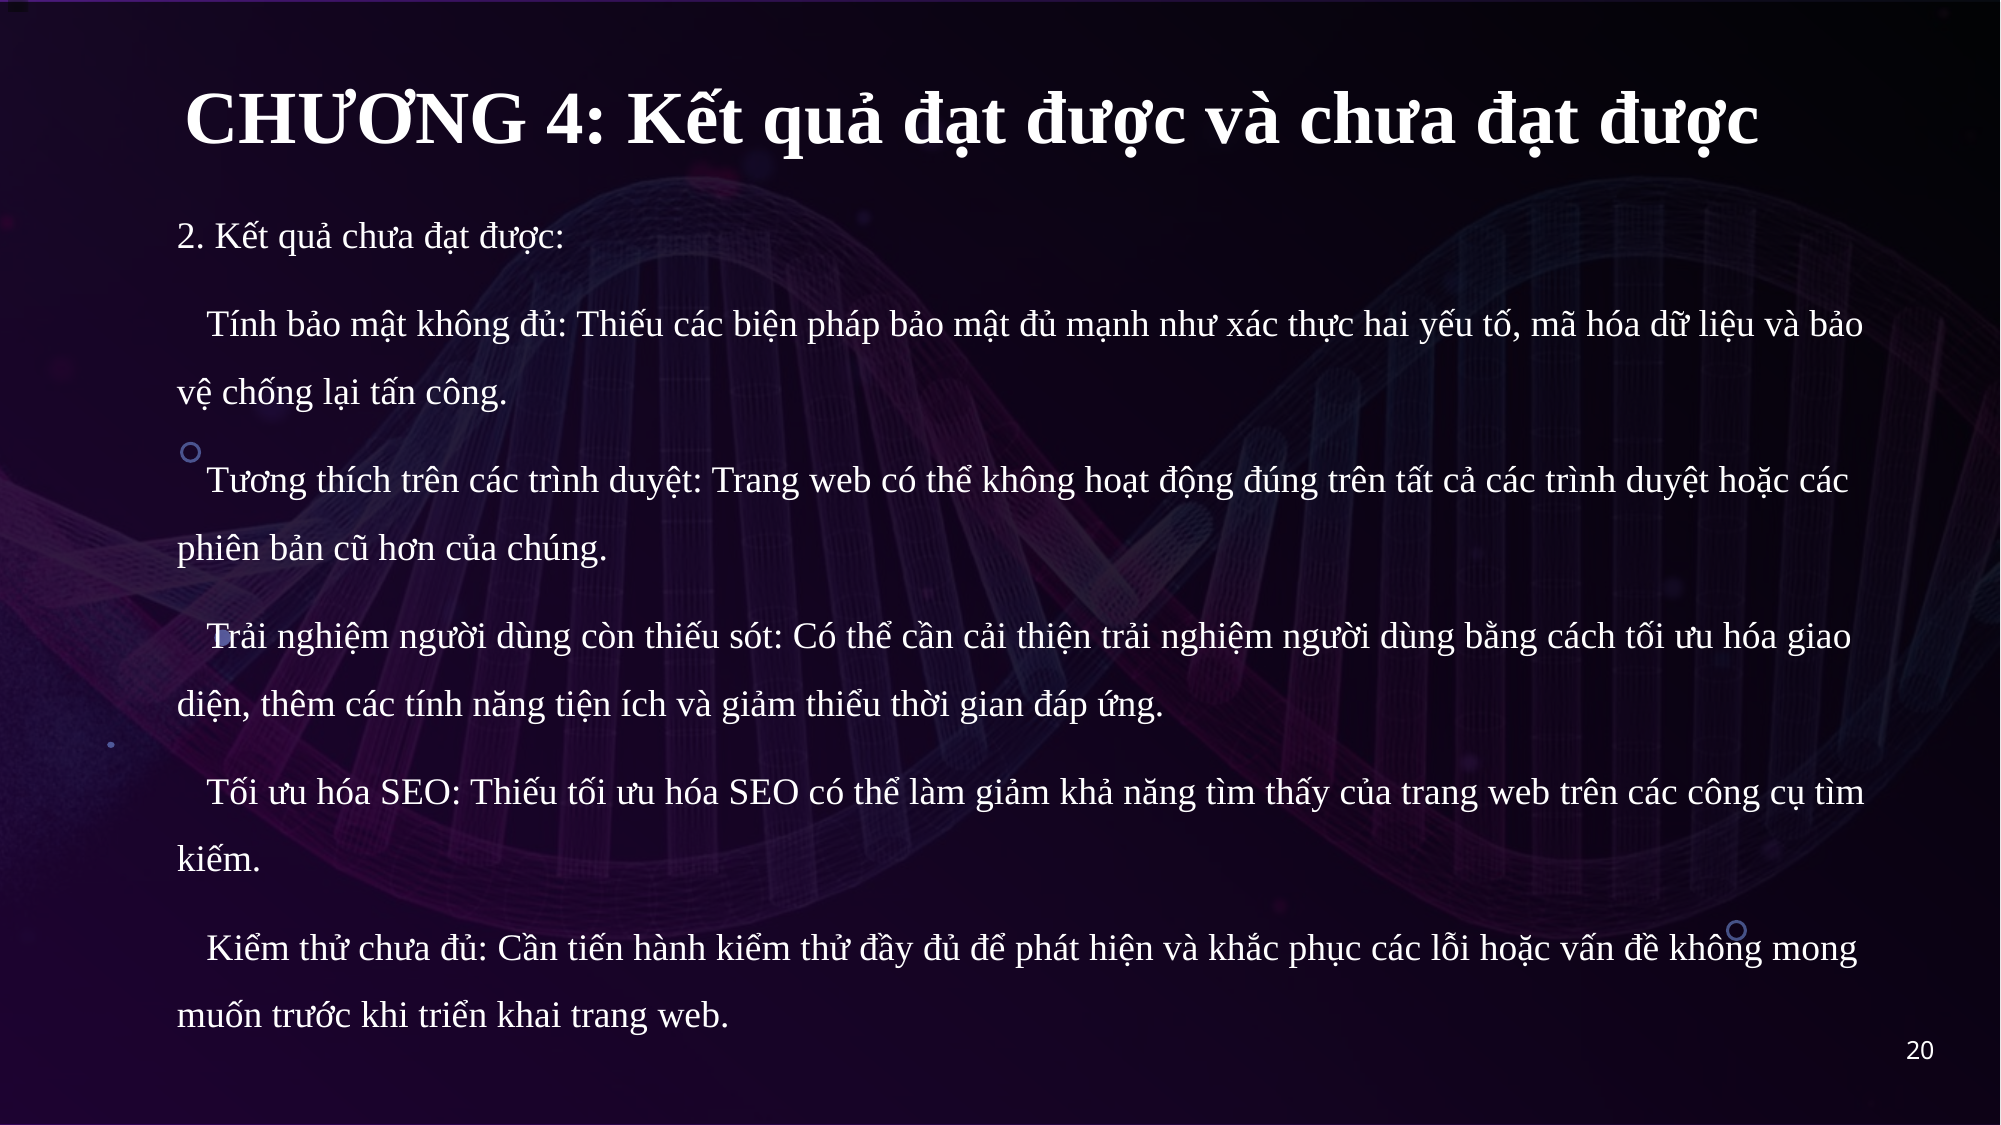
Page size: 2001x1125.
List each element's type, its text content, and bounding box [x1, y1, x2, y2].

slide_number 20 [1499, 1021, 1950, 1082]
text_box CHƯƠNG 4: Kết quả đạt được và chưa đạt được [169, 47, 1776, 167]
text_box 2. Kết quả chưa đạt được: Tính bảo mật không đủ: Thiếu các biện pháp bảo mật đủ mạnh như xác thực hai yếu tố, mã hóa dữ liệu và bảo vệ chống lại tấn công. Tương thích trên các trình duyệt: Trang web có thể không hoạt động đúng trên tất cả các trình duyệt hoặc các phiên bản cũ hơn của chúng. Trải nghiệm người dùng còn thiếu sót: Có thể cần cải thiện trải nghiệm người dùng bằng cách tối ưu hóa giao diện, thêm các tính năng tiện ích và giảm thiểu thời gian đáp ứng. Tối ưu hóa SEO: Thiếu tối ưu hóa SEO có thể làm giảm khả năng tìm thấy của trang web trên các công cụ tìm kiếm. Kiểm thử chưa đủ: Cần tiến hành kiểm thử đầy đủ để phát hiện và khắc phục các lỗi hoặc vấn đề không mong muốn trước khi triển khai trang web. [162, 181, 1909, 1043]
